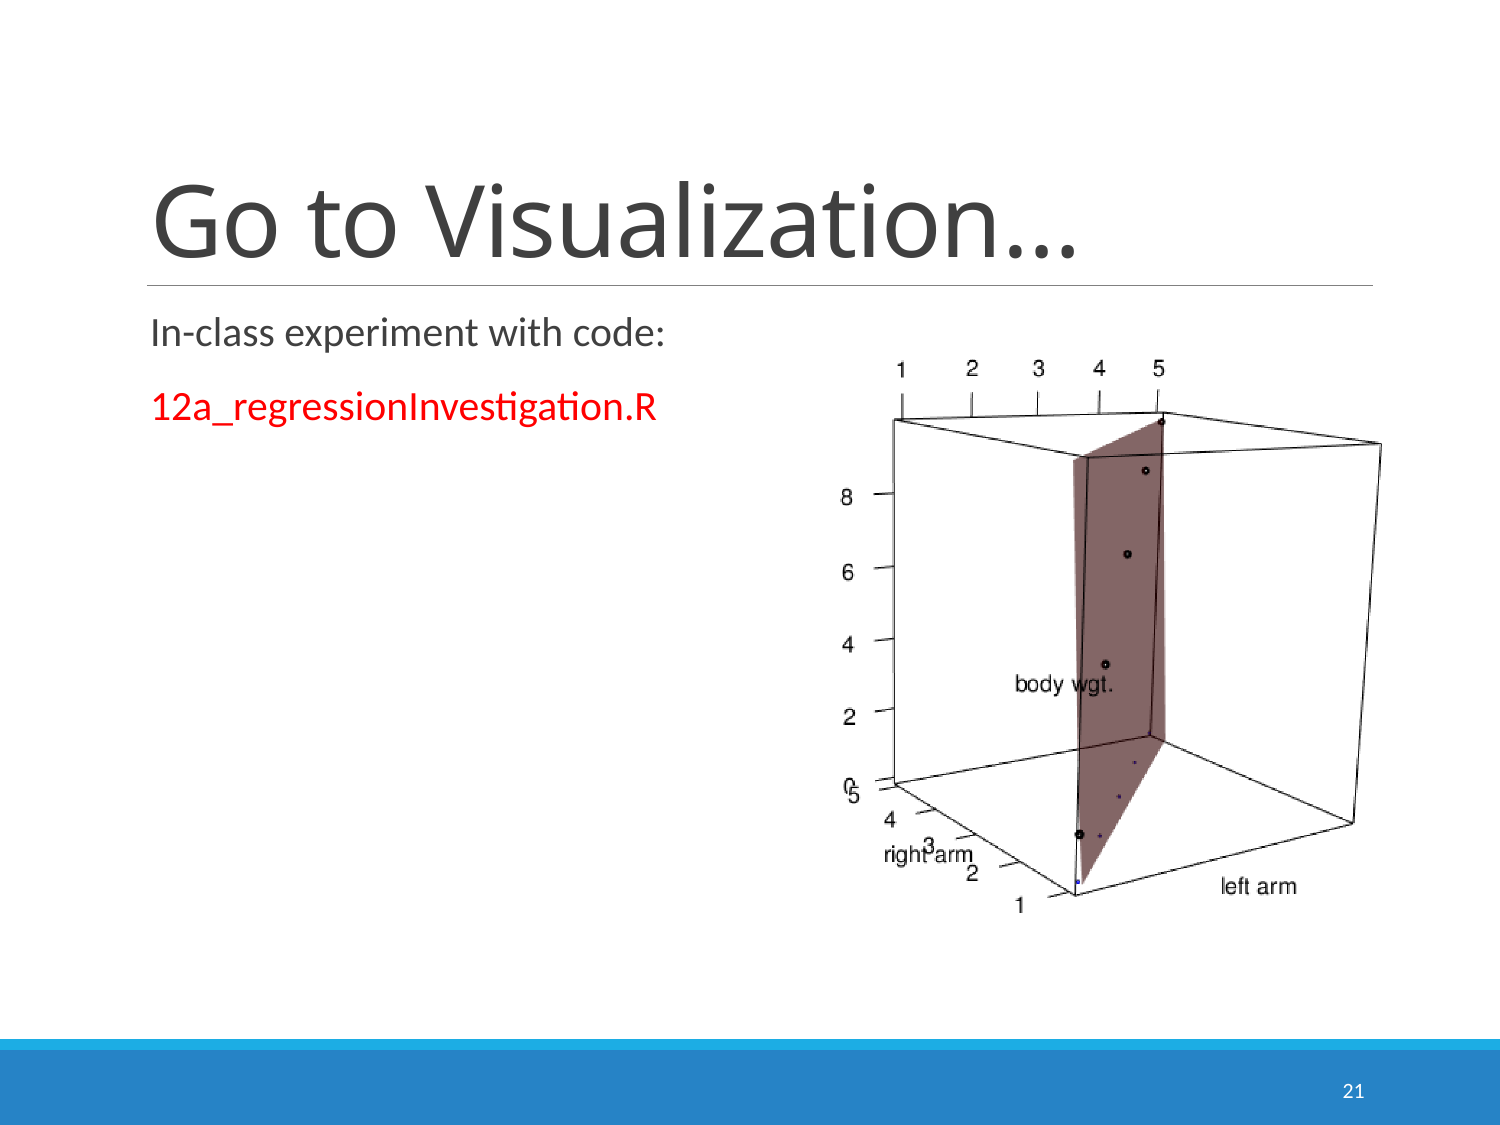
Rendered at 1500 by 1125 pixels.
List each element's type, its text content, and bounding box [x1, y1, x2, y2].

list In-class experiment with code: 12a_regressionInvestigation.R [135, 302, 1373, 963]
slide_number 21 [1218, 1059, 1380, 1120]
title Go to Visualization… [135, 47, 1373, 285]
picture [758, 302, 1458, 951]
